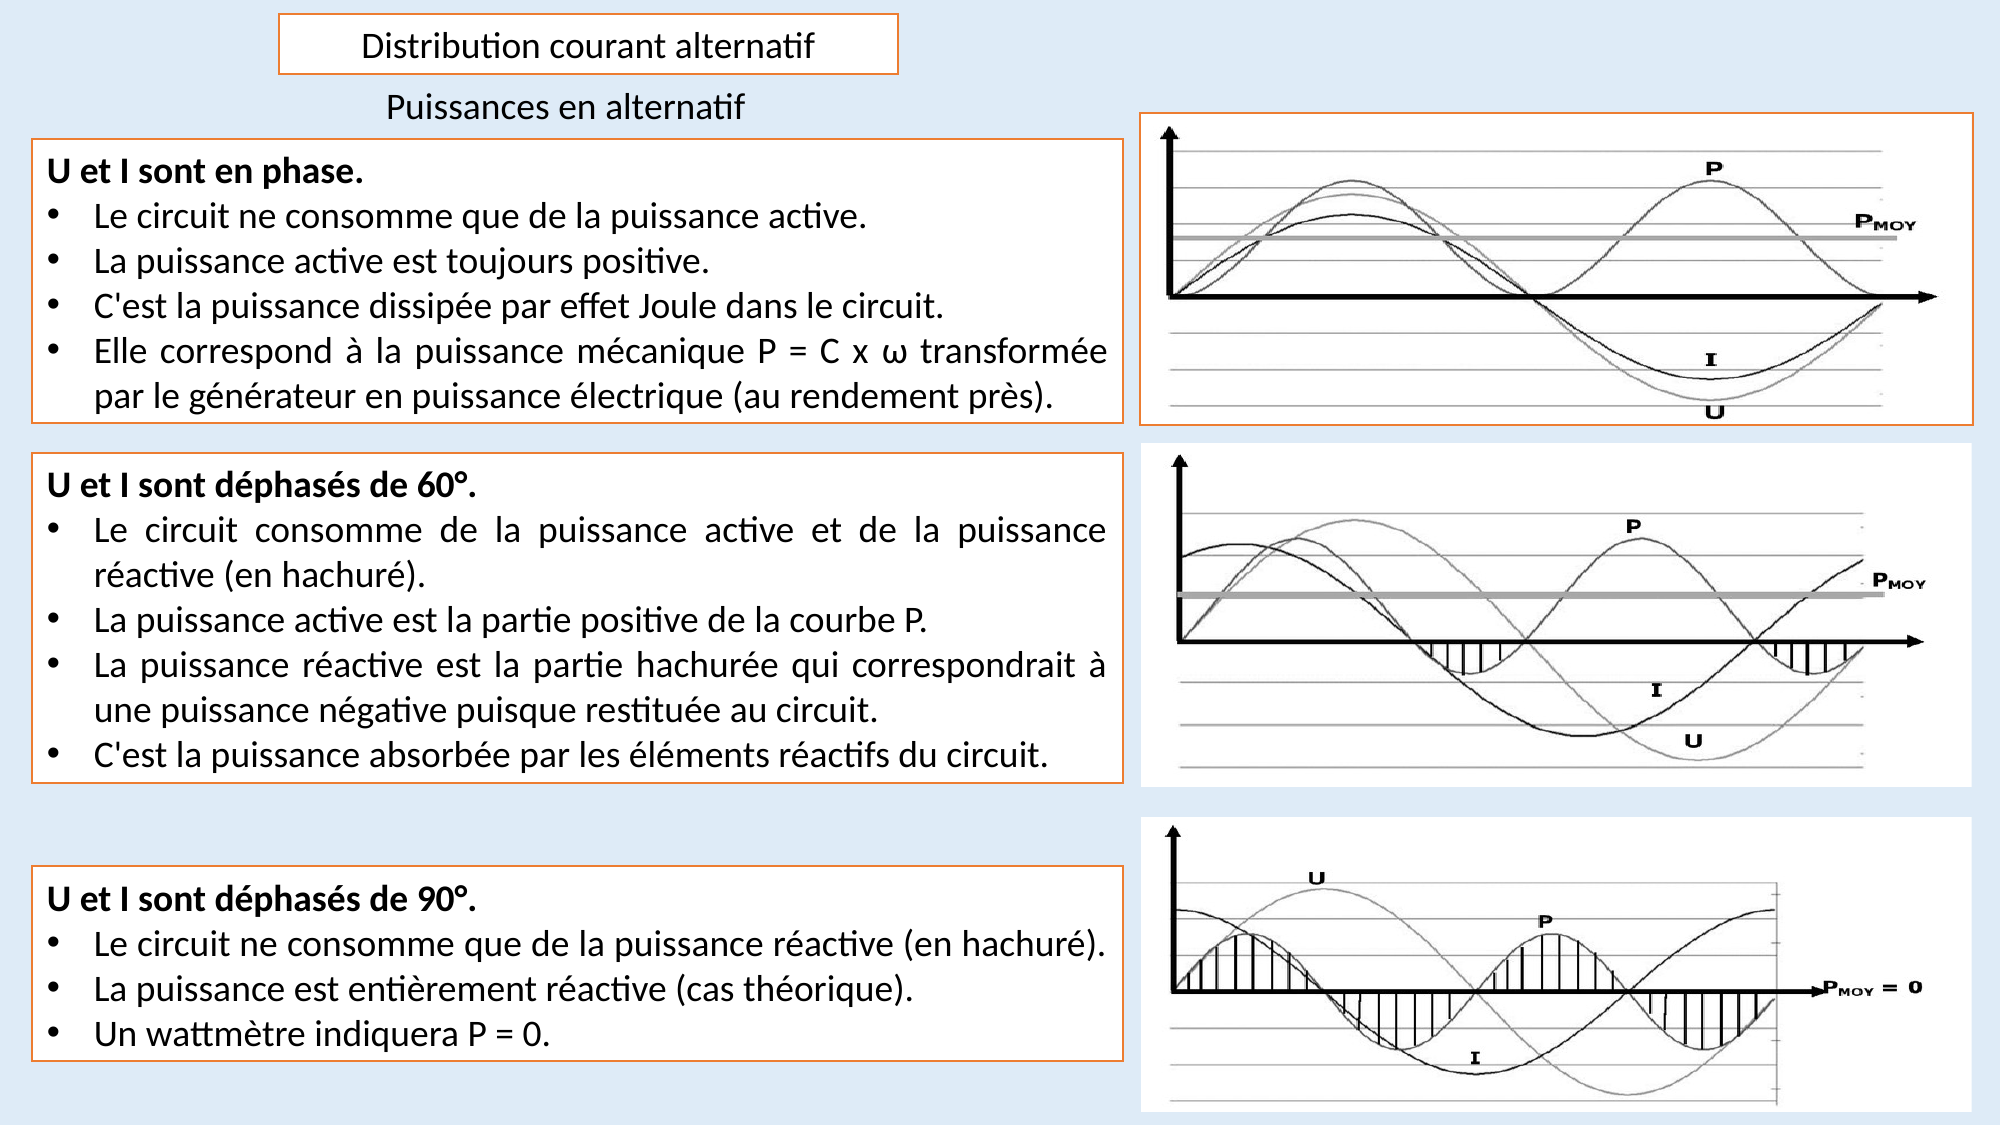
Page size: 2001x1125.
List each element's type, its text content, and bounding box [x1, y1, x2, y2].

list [1141, 443, 1972, 787]
picture [1141, 113, 1972, 425]
text_box Puissances en alternatif [371, 74, 761, 135]
text_box U et I sont déphasés de 90°. Le circuit ne consomme que de la puissance réactive (en hachuré). La puissance est entièrement réactive (cas théorique). Un wattmètre indiquera P = 0. [31, 865, 1124, 1062]
text_box U et I sont déphasés de 60°. Le circuit consomme de la puissance active et de la puissance réactive (en hachuré). La puissance active est la partie positive de la courbe P. La puissance réactive est la partie hachurée qui correspondrait à une puissance négative puisque restituée au circuit. C'est la puissance absorbée par les éléments réactifs du circuit. [31, 452, 1124, 784]
picture [1141, 817, 1972, 1112]
text_box U et I sont en phase. Le circuit ne consomme que de la puissance active. La puissance active est toujours positive. C'est la puissance dissipée par effet Joule dans le circuit. Elle correspond à la puissance mécanique P = C x ω transformée par le générateur en puissance électrique (au rendement près). [31, 138, 1124, 424]
text_box Distribution courant alternatif [278, 13, 899, 75]
